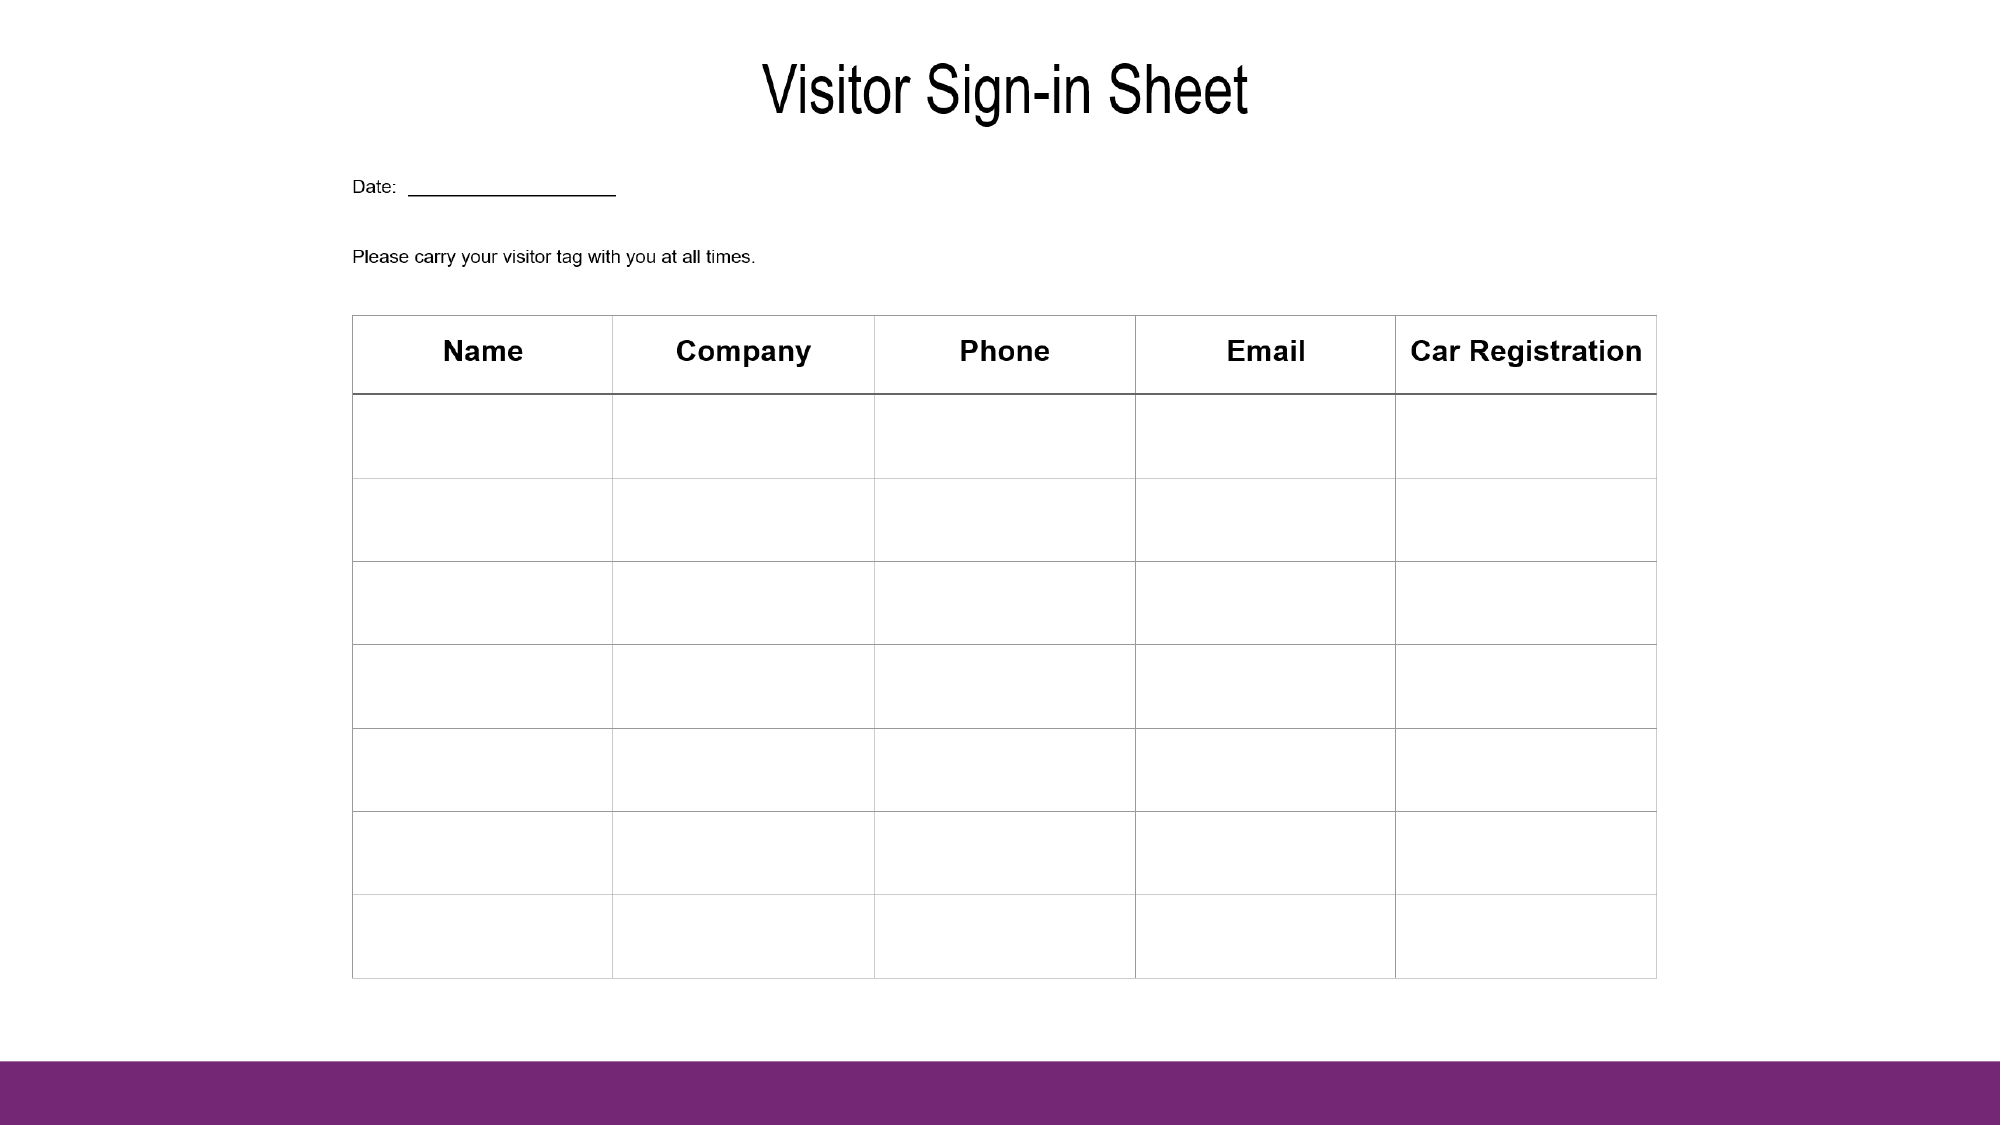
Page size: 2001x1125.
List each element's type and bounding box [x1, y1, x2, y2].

picture [232, 0, 1768, 1045]
